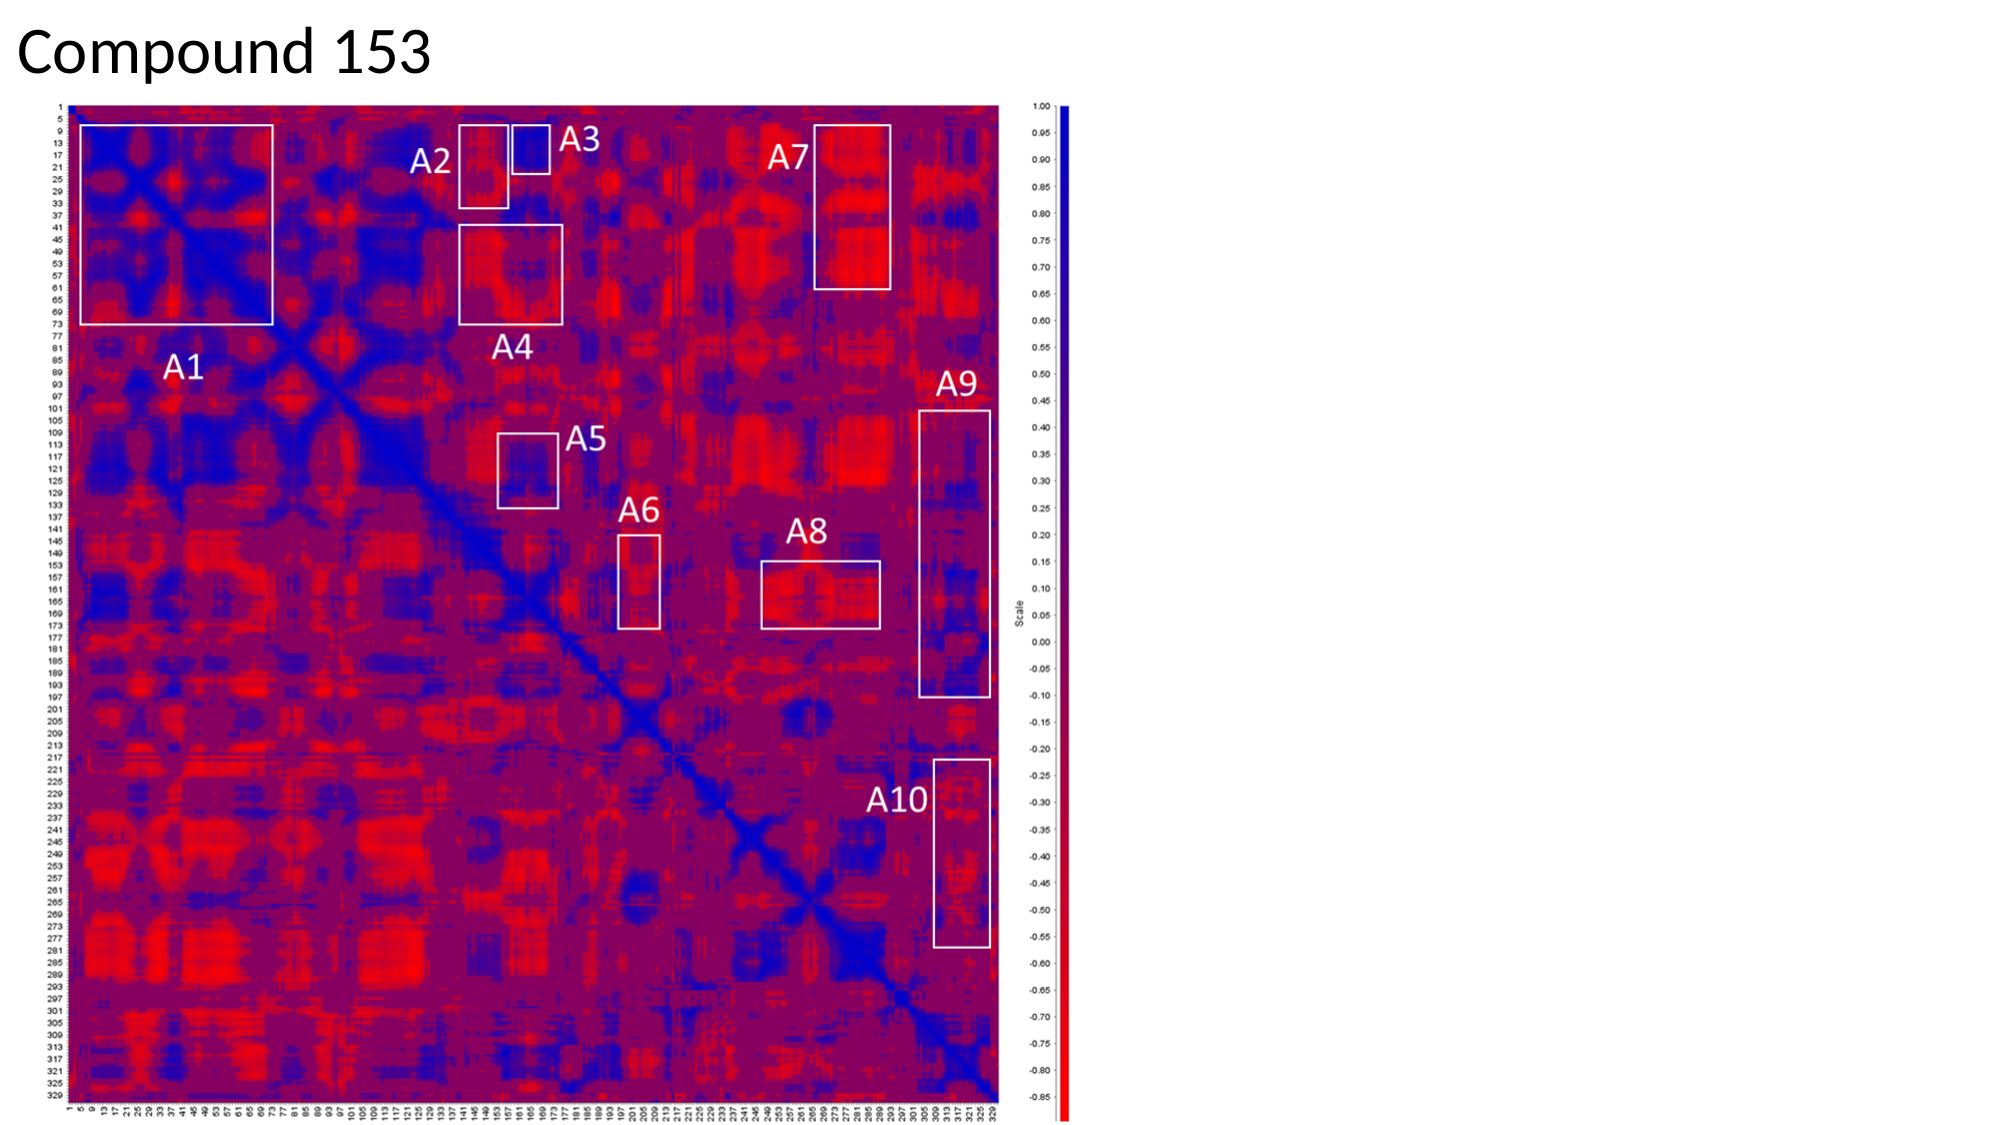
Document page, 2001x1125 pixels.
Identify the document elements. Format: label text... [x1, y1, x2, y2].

picture [39, 91, 1073, 1125]
text_box Compound 153 [2, 0, 448, 95]
